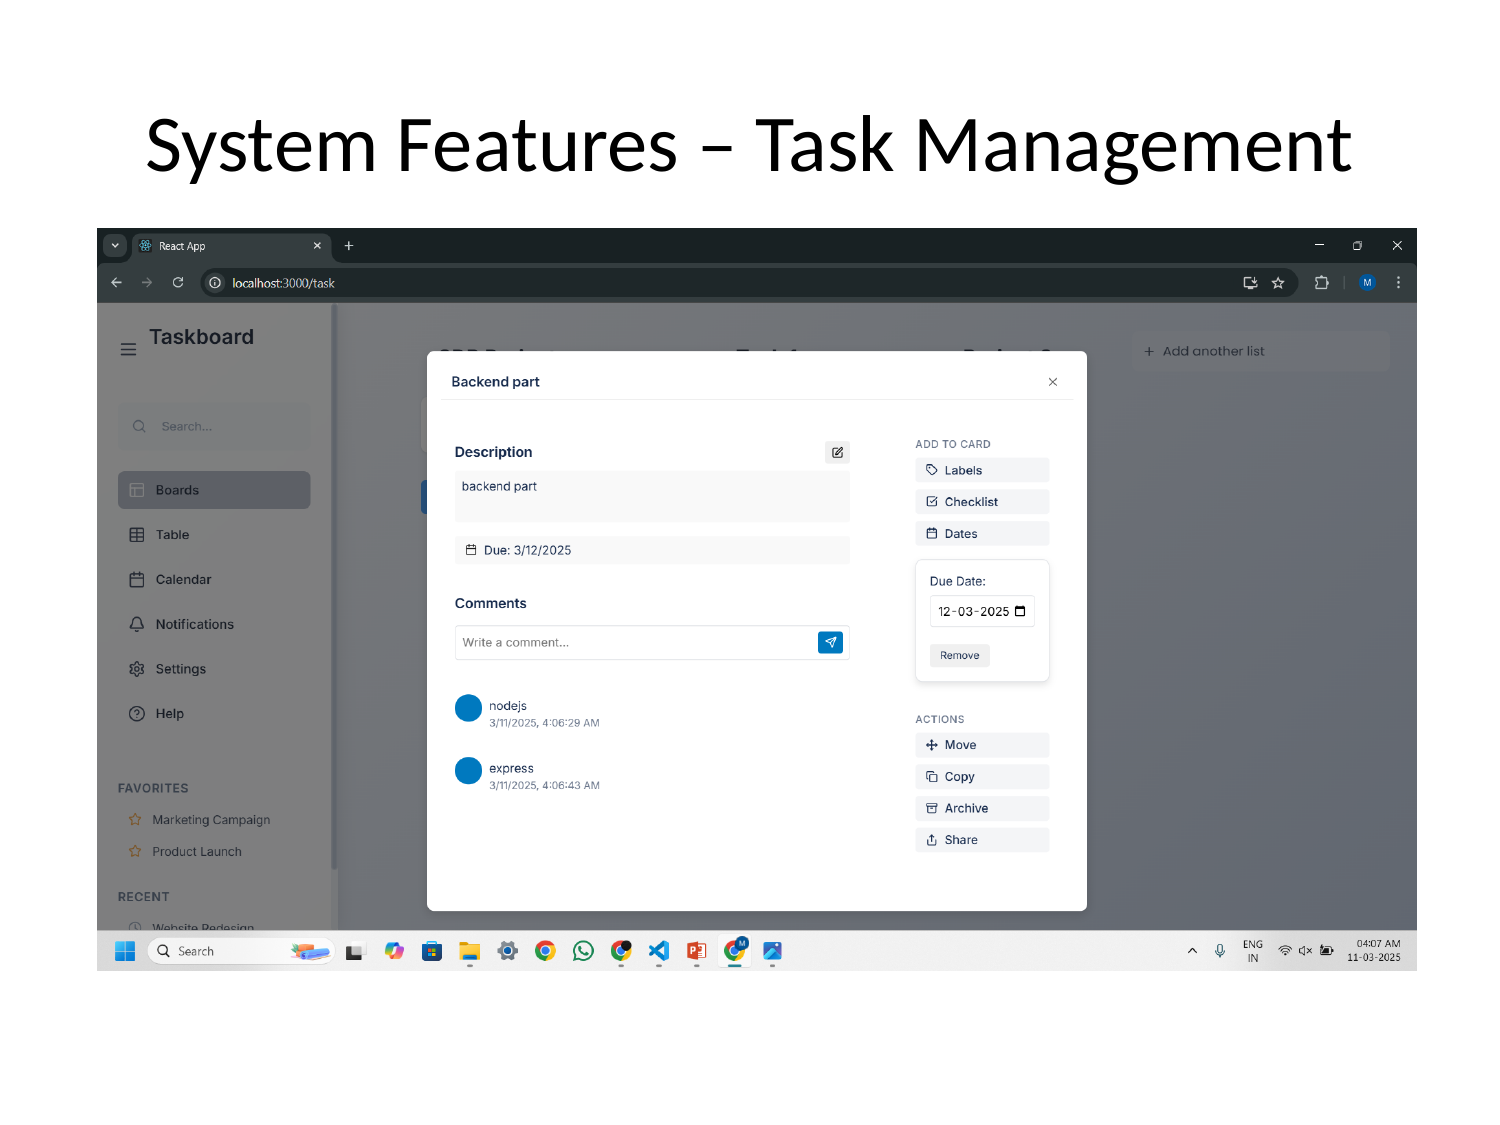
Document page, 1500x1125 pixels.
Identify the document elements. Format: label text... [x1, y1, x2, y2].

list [96, 227, 1418, 971]
title System Features – Task Management [75, 45, 1425, 233]
